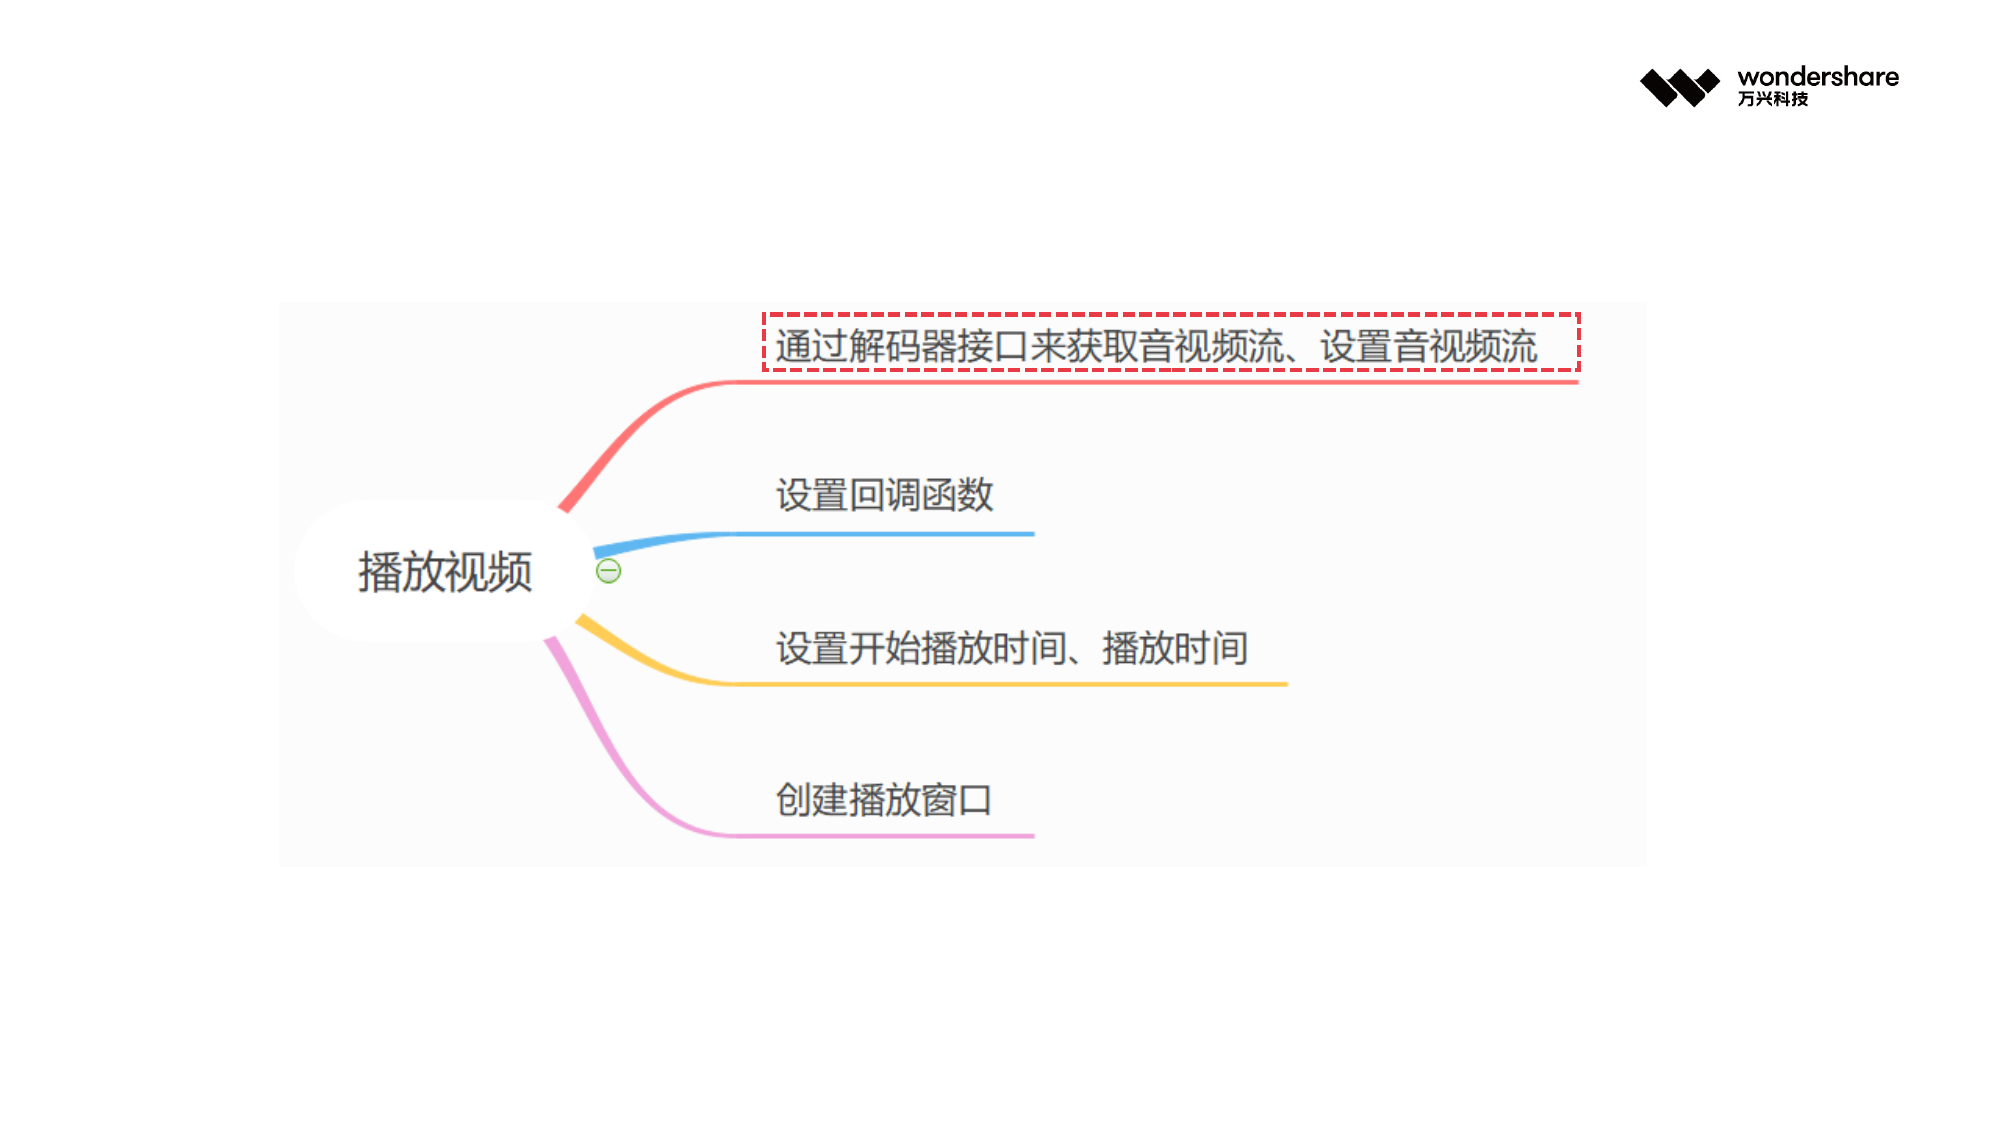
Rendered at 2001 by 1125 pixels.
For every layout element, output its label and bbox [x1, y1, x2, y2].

picture [1620, 54, 1918, 118]
picture [279, 302, 1647, 867]
